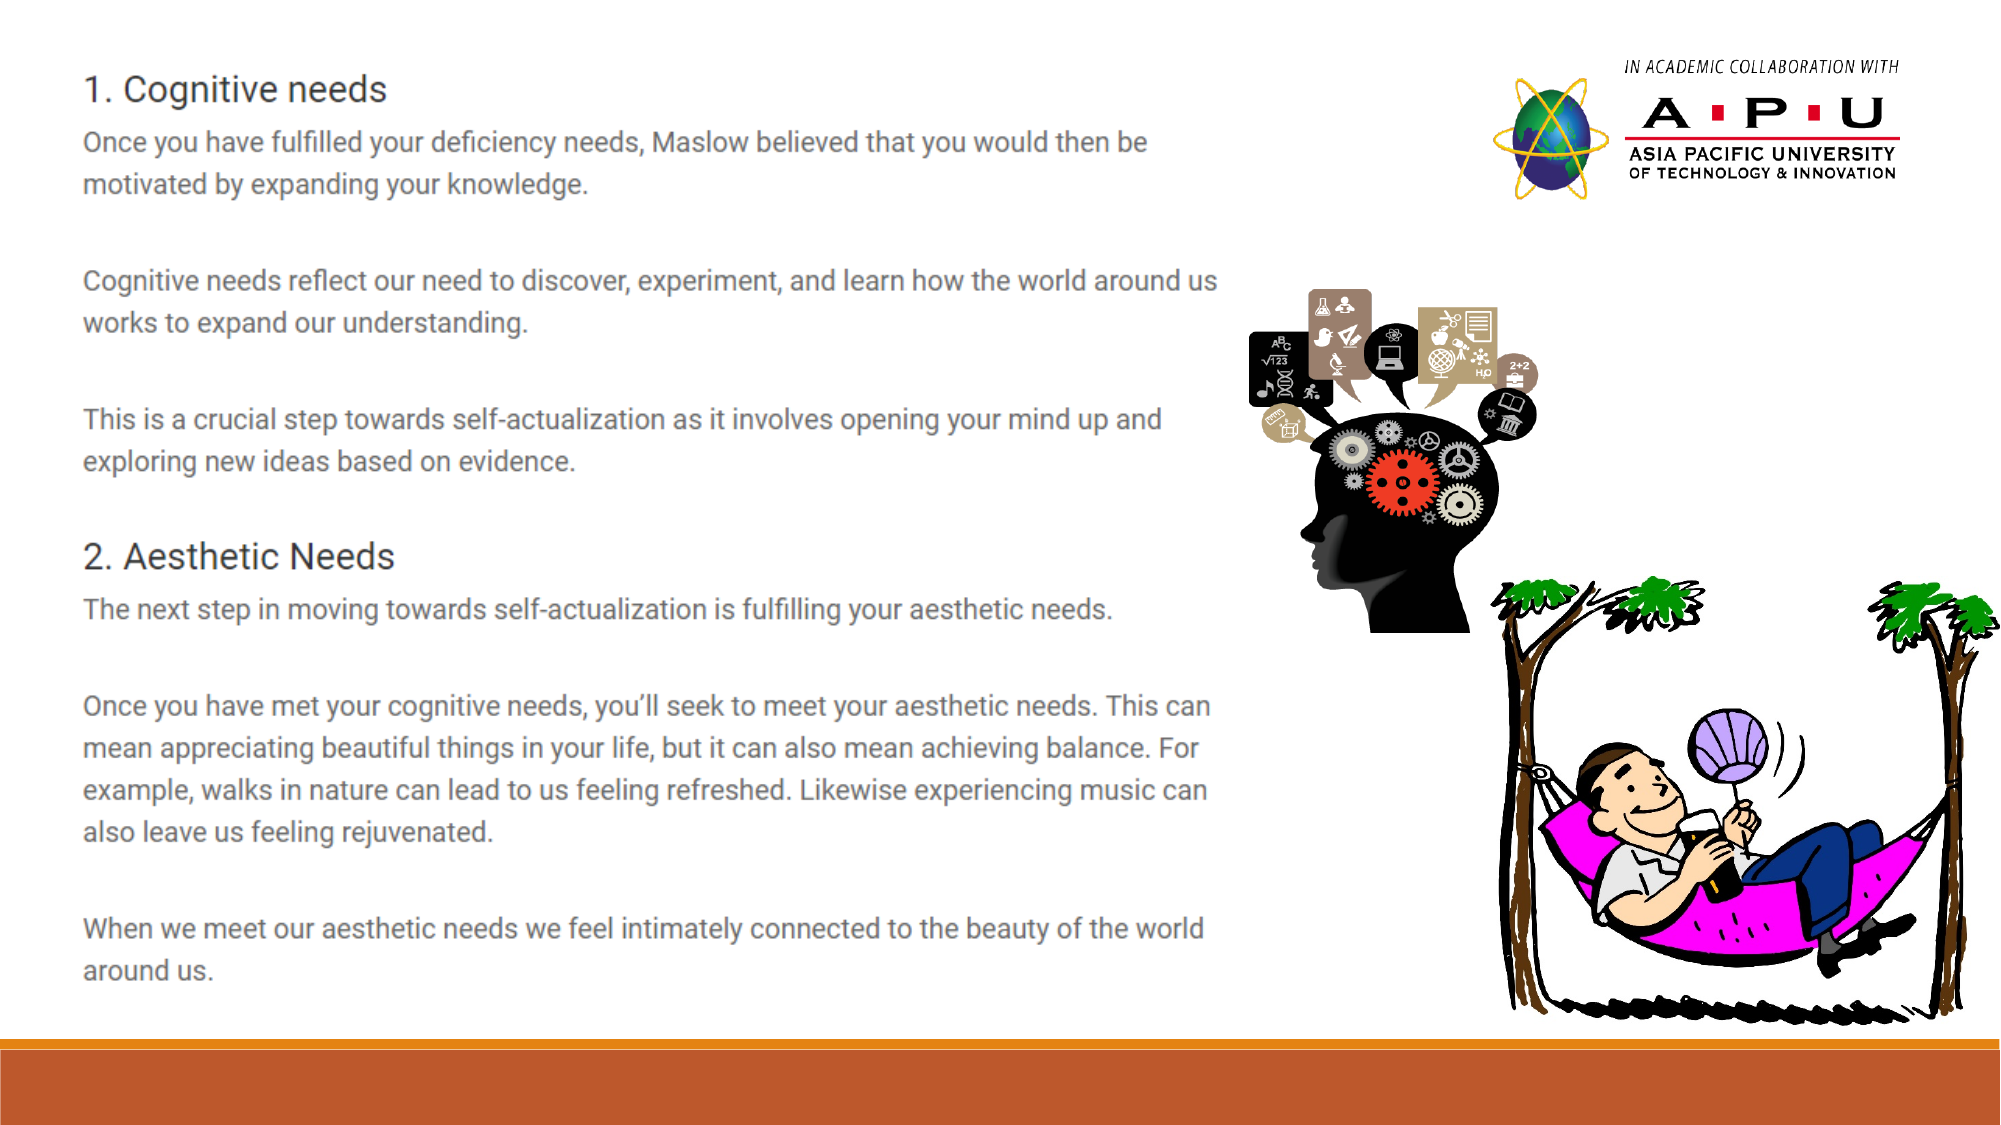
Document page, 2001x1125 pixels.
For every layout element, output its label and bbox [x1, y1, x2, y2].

text_box [1615, 575, 2000, 1027]
picture [0, 0, 1919, 1039]
